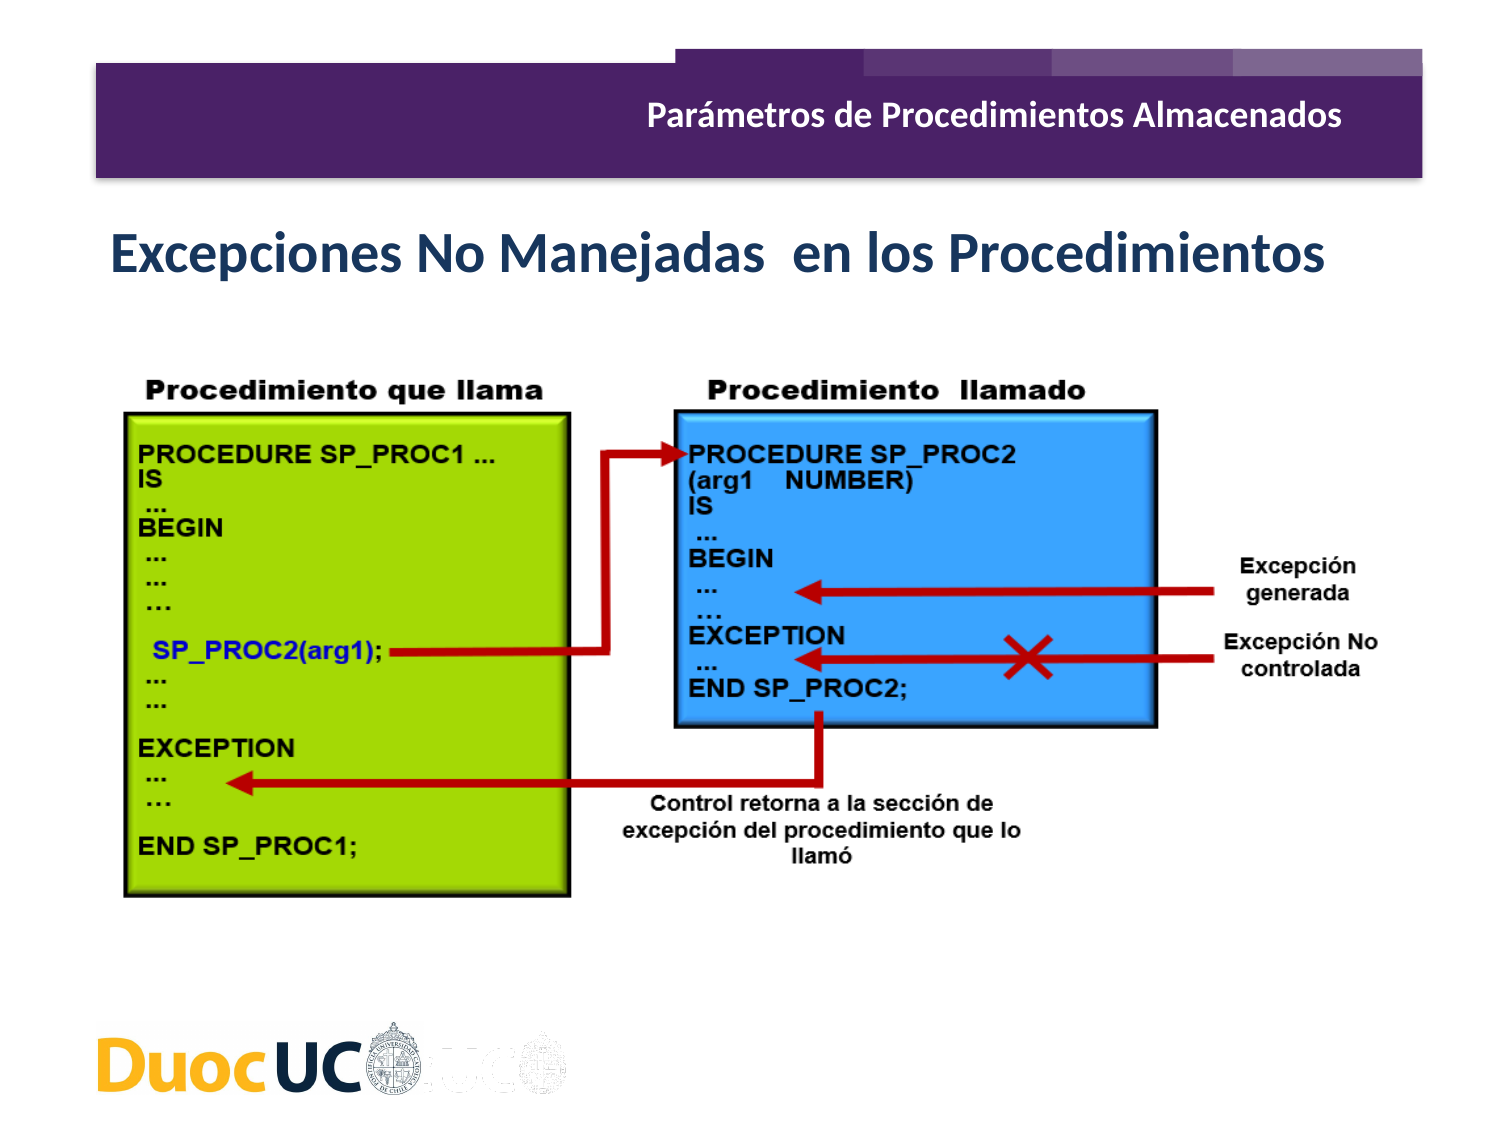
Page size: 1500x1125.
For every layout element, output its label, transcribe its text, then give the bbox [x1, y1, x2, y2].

picture [96, 1021, 566, 1095]
text_box Parámetros de Procedimientos Almacenados [631, 82, 1418, 143]
text_box Excepciones No Manejadas en los Procedimientos [95, 229, 1361, 307]
picture [116, 369, 1384, 904]
